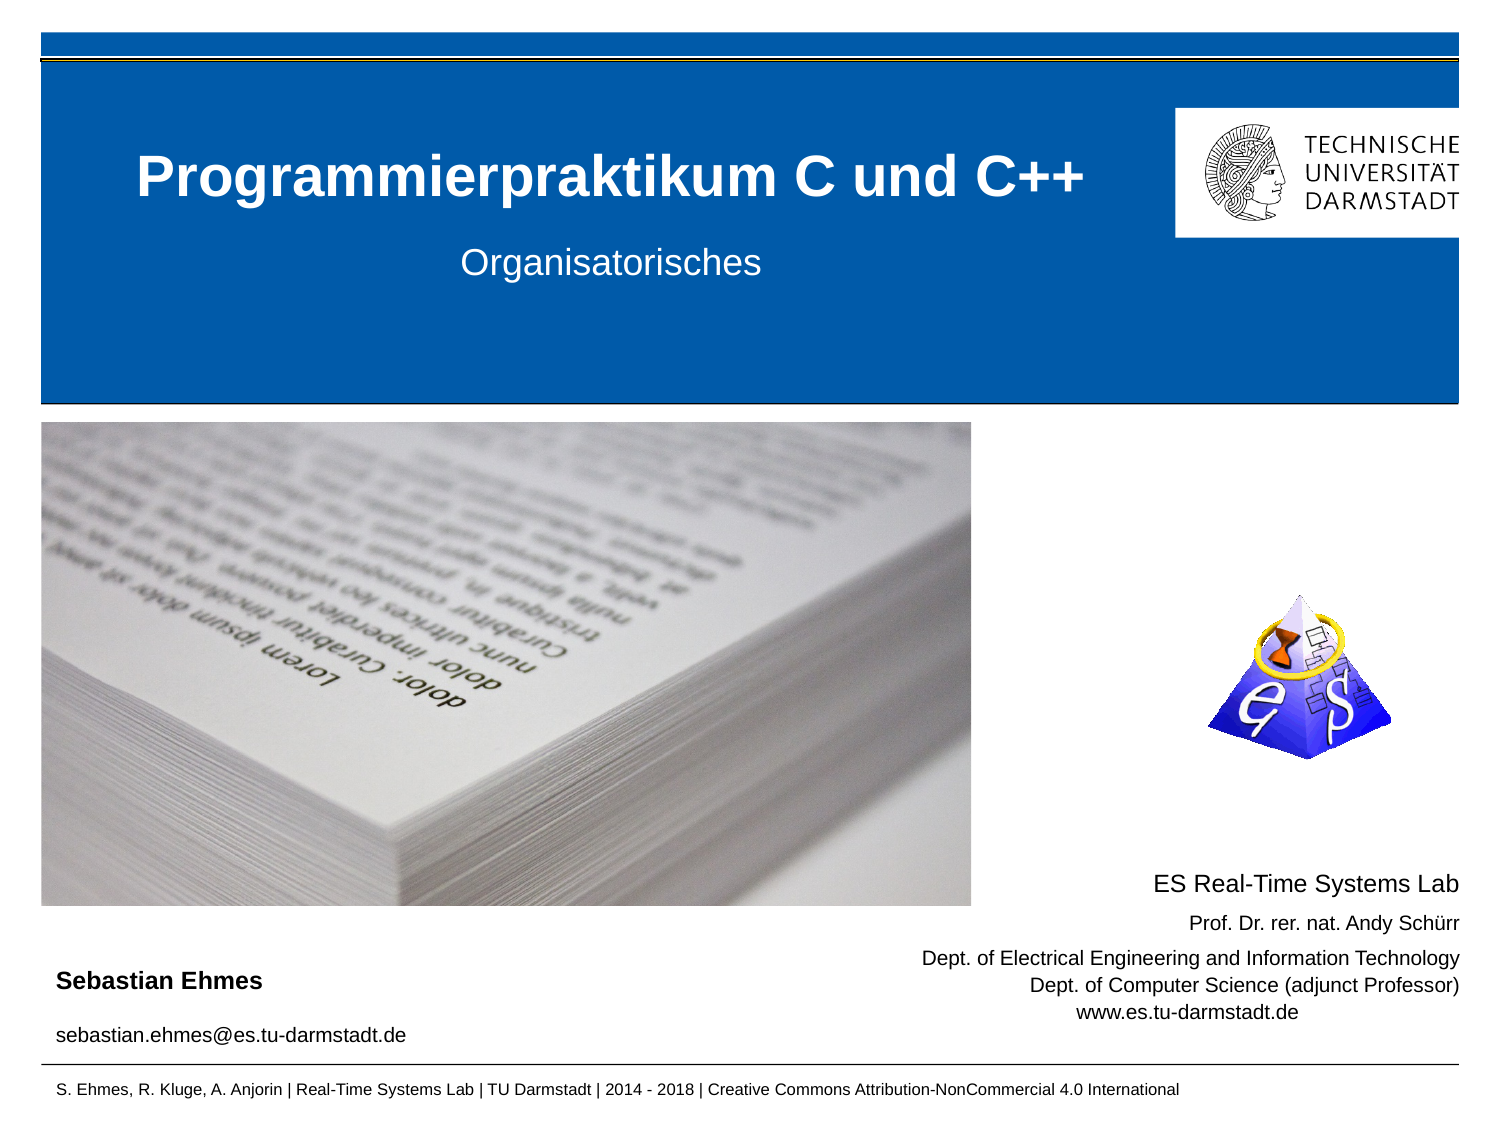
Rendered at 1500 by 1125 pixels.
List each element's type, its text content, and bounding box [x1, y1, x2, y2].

subtitle Organisatorisches [58, 237, 1164, 393]
picture [1176, 107, 1484, 238]
picture [1208, 591, 1391, 760]
picture [40, 421, 972, 906]
title Programmierpraktikum C und C++ [58, 61, 1164, 209]
